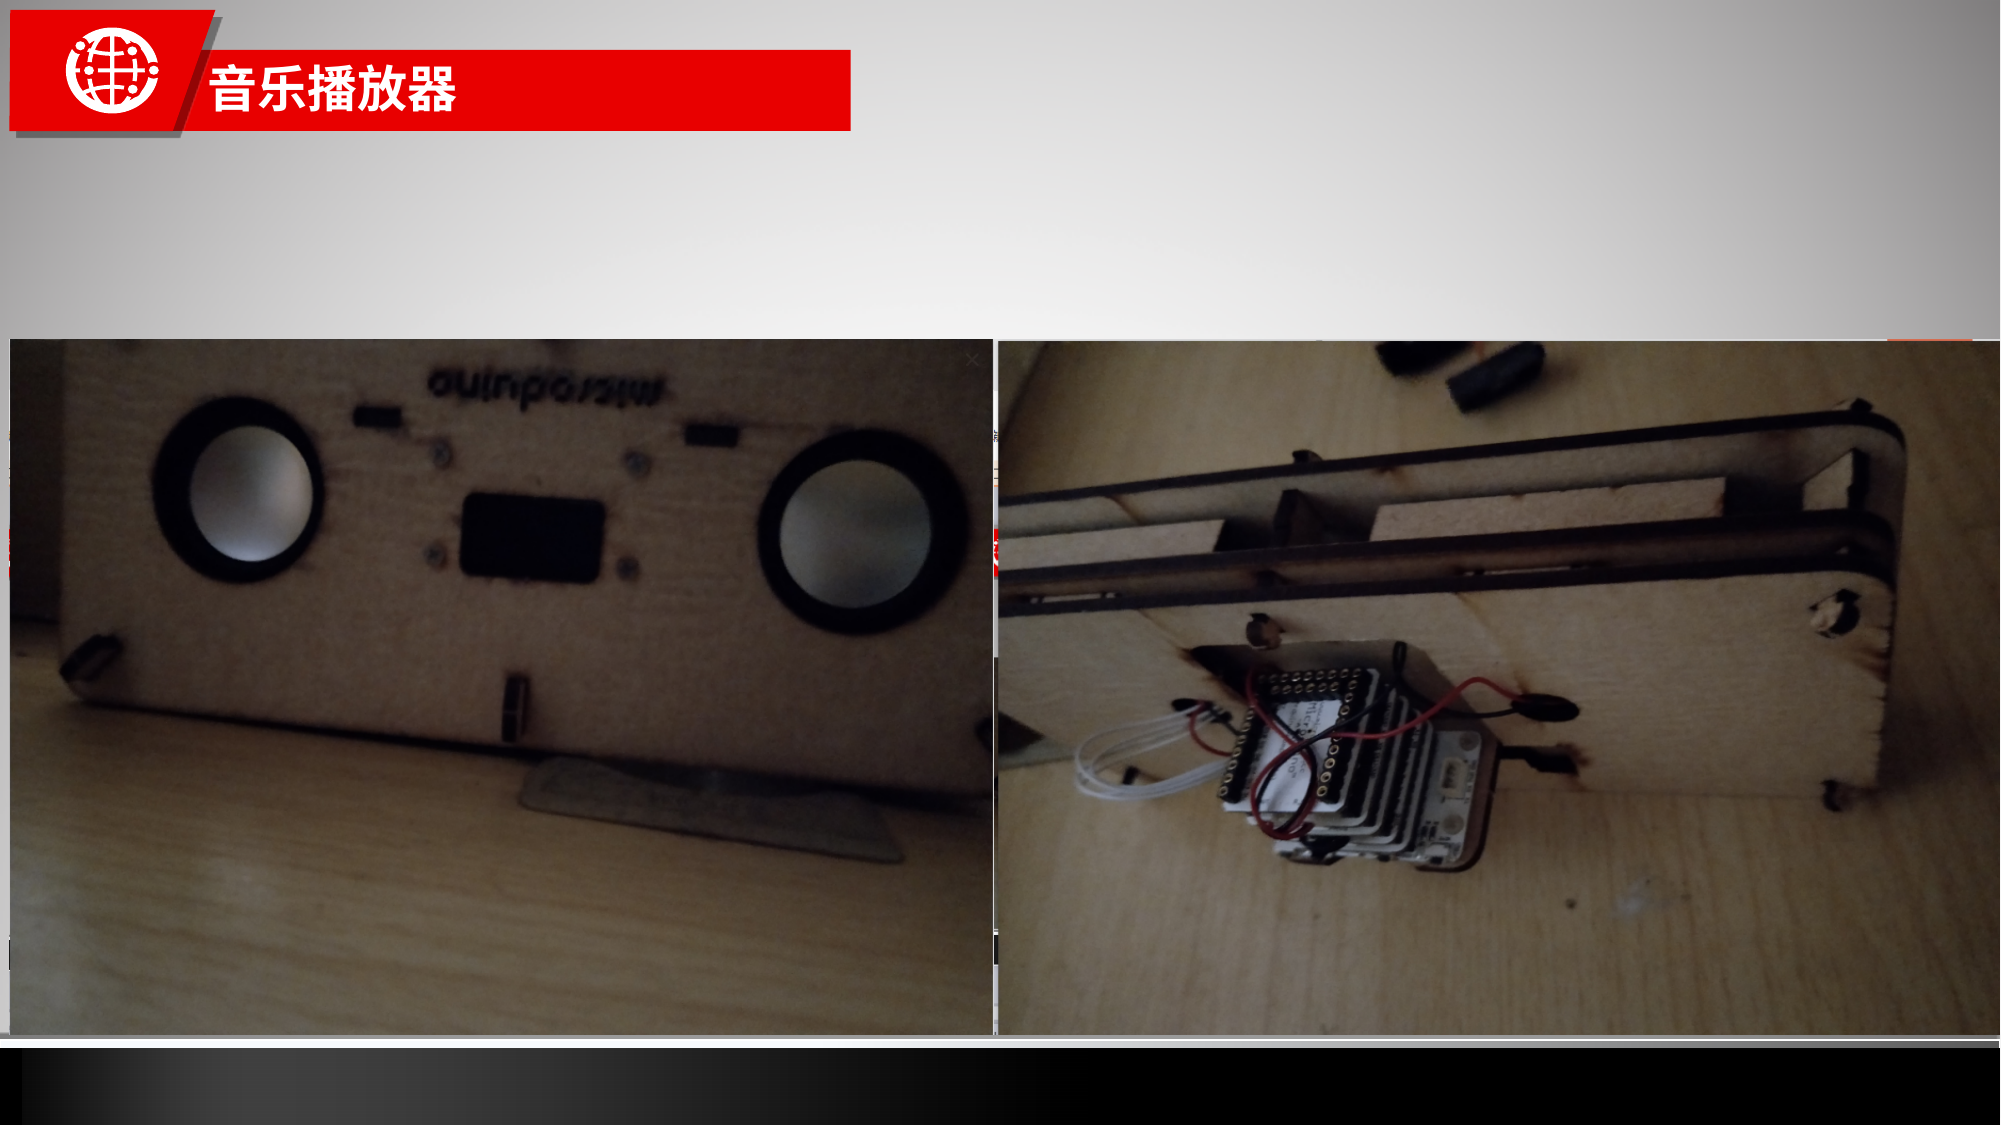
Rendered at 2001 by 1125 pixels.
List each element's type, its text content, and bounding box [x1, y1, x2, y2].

picture [0, 0, 2001, 1039]
text_box [9, 9, 216, 132]
picture [0, 1048, 2000, 1125]
text_box [65, 27, 158, 114]
text_box [186, 49, 851, 131]
text_box [148, 65, 159, 75]
text_box 音乐播放器 [193, 49, 841, 125]
